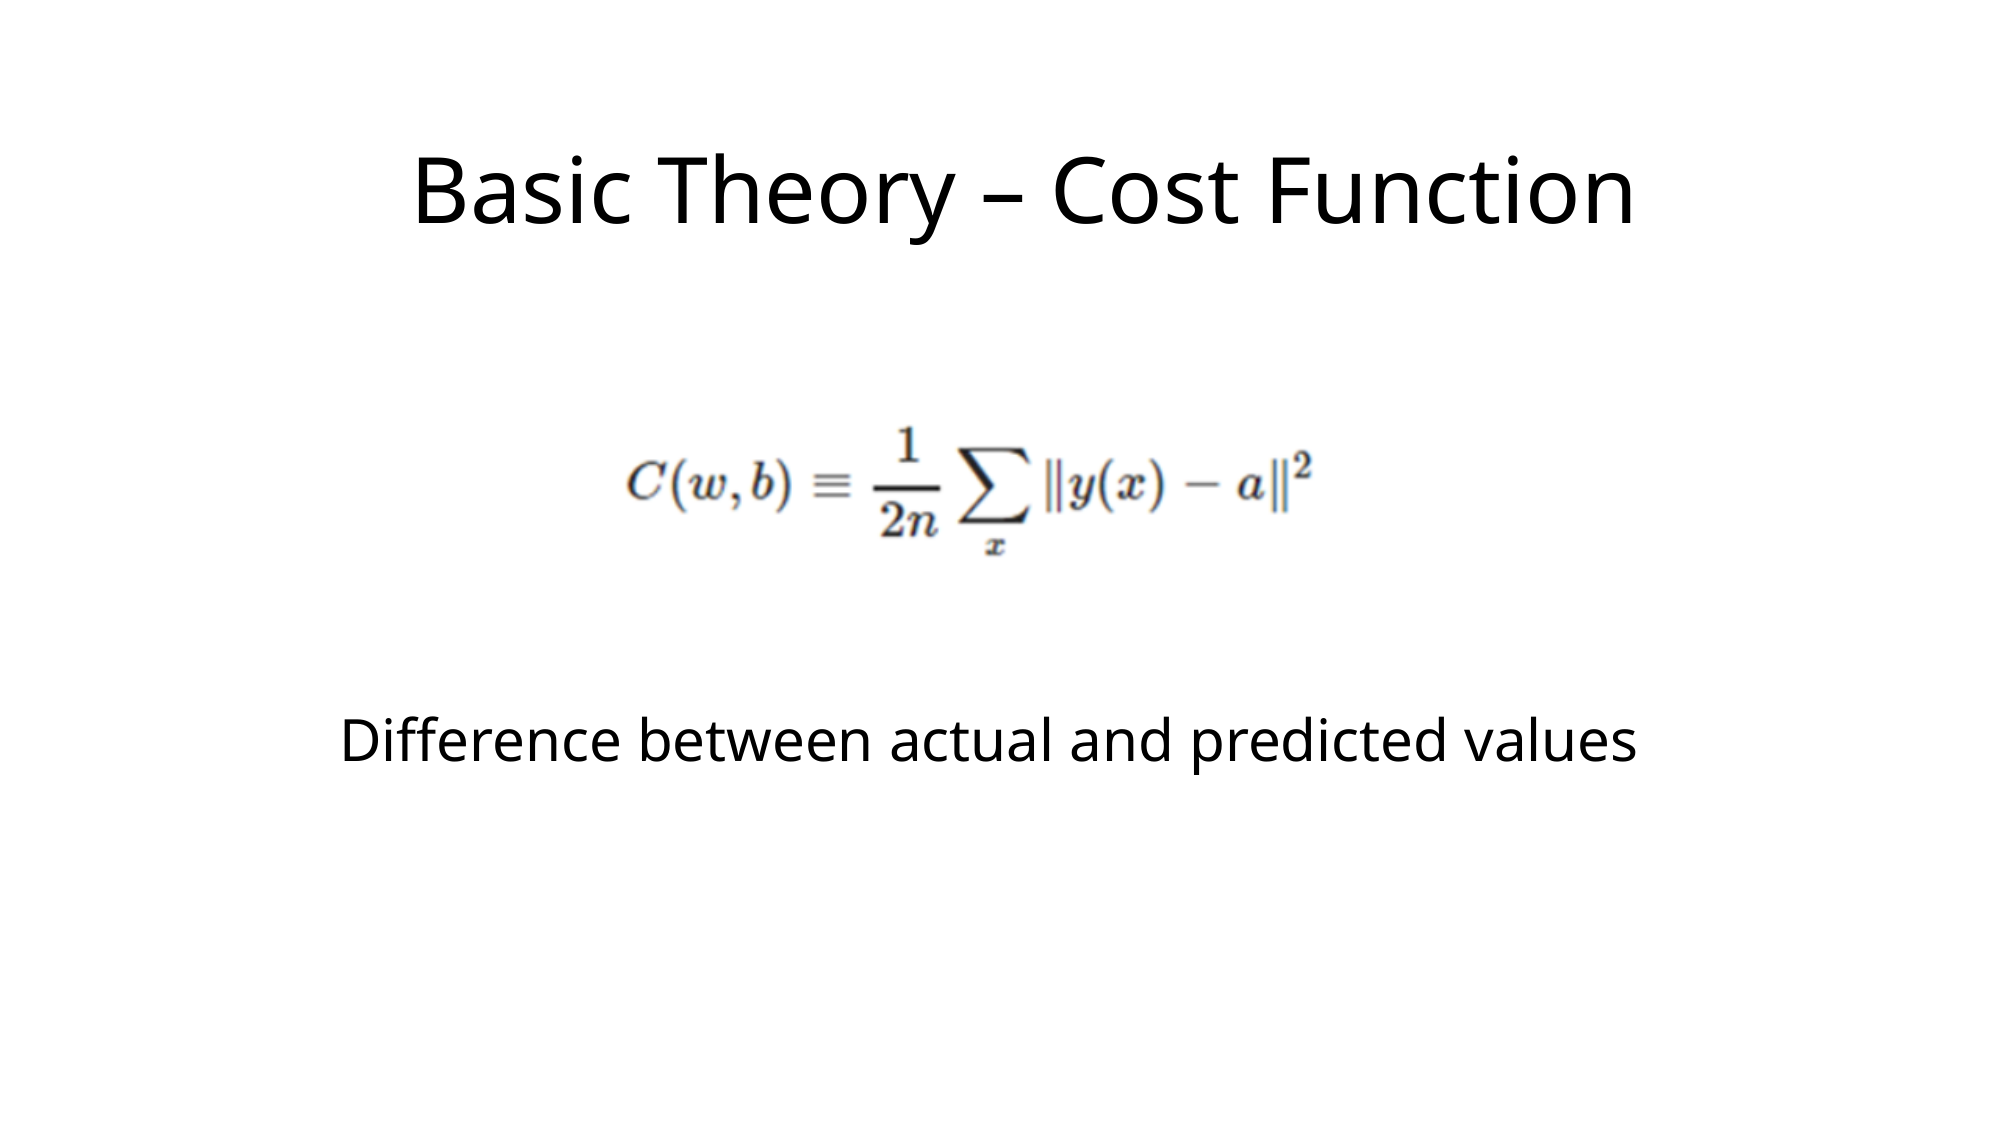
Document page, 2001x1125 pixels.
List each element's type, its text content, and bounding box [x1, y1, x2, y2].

list Difference between actual and predicted values [324, 703, 1726, 949]
text_box Basic Theory – Cost Function [162, 84, 1888, 303]
picture [609, 414, 1391, 592]
